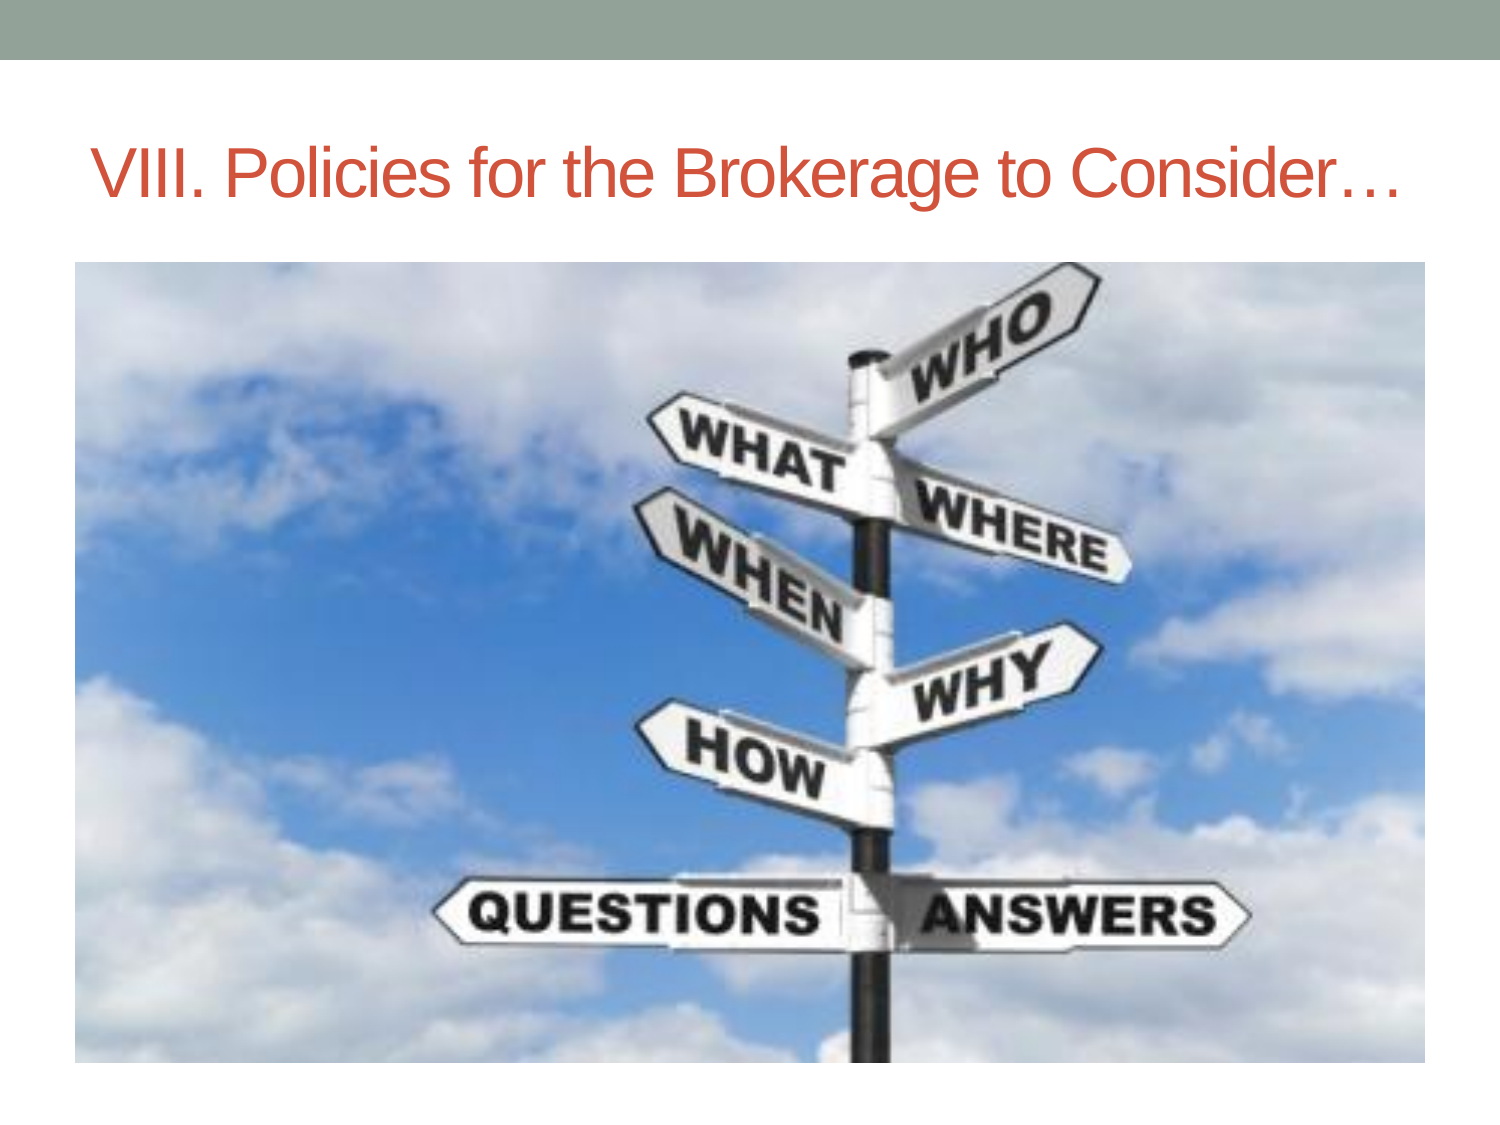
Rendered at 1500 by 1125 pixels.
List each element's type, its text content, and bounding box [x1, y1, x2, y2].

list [74, 262, 1426, 1063]
title VIII. Policies for the Brokerage to Consider… [75, 87, 1425, 250]
